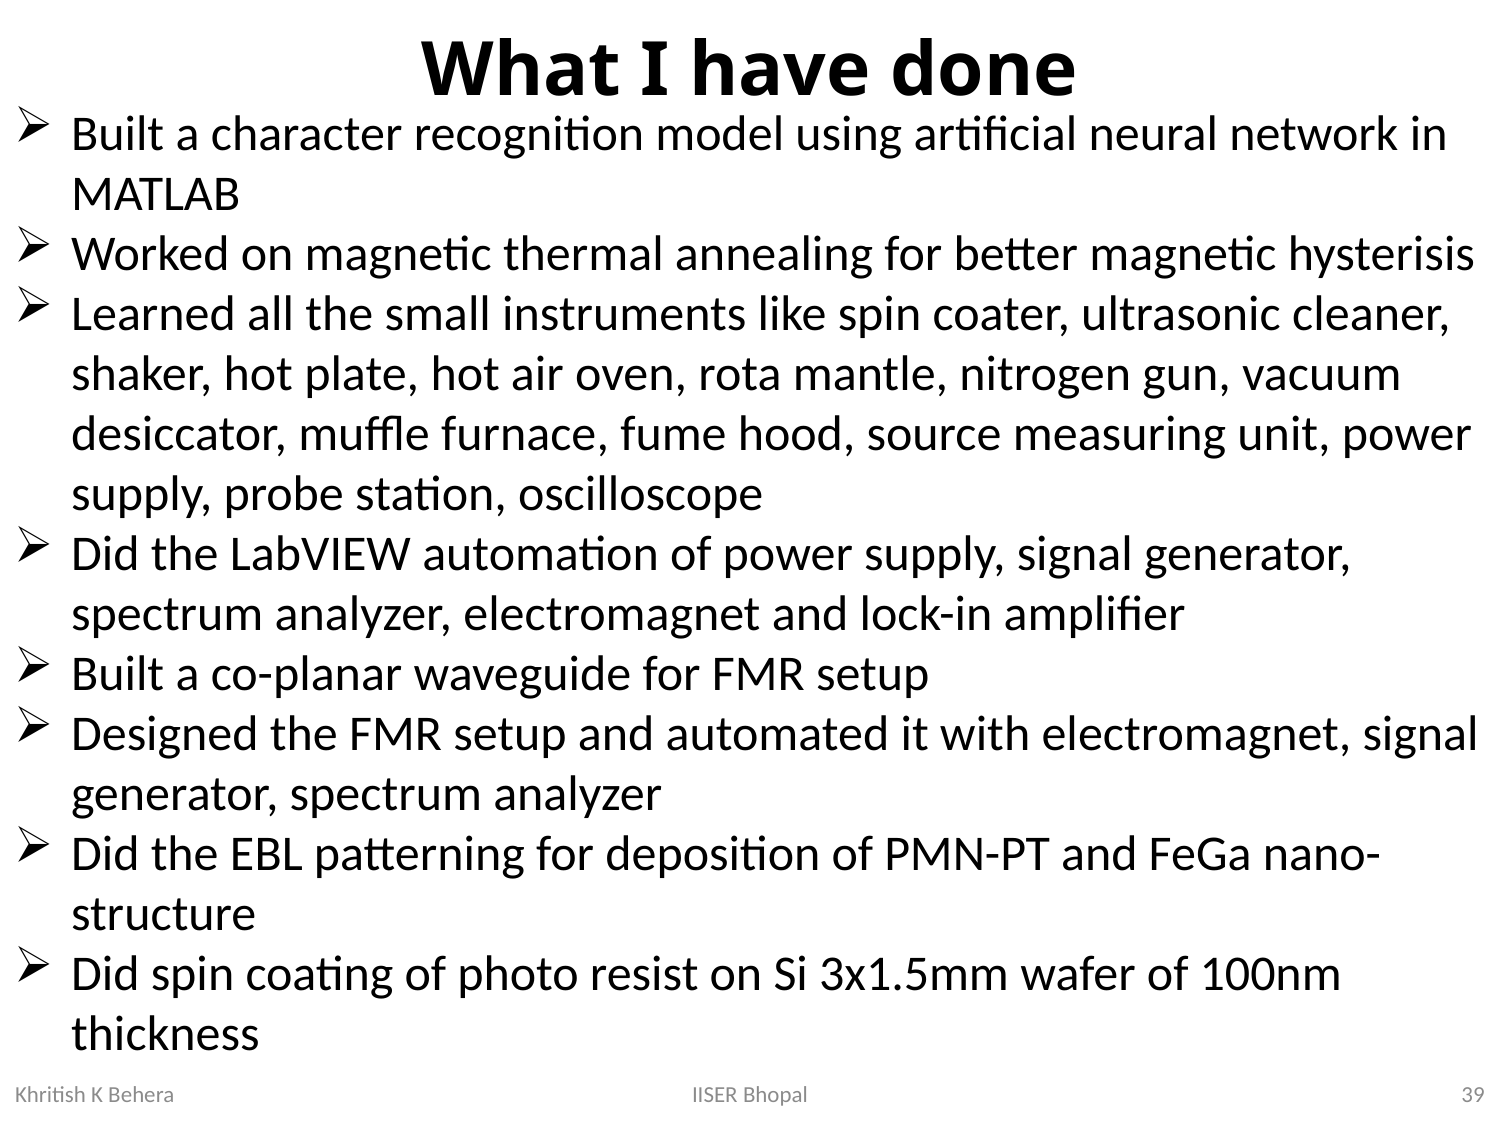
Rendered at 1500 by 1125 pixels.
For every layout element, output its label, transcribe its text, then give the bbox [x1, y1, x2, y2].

text_box Built a character recognition model using artificial neural network in MATLAB Worked on magnetic thermal annealing for better magnetic hysterisis Learned all the small instruments like spin coater, ultrasonic cleaner, shaker, hot plate, hot air oven, rota mantle, nitrogen gun, vacuum desiccator, muffle furnace, fume hood, source measuring unit, power supply, probe station, oscilloscope Did the LabVIEW automation of power supply, signal generator, spectrum analyzer, electromagnet and lock-in amplifier Built a co-planar waveguide for FMR setup Designed the FMR setup and automated it with electromagnet, signal generator, spectrum analyzer Did the EBL patterning for deposition of PMN-PT and FeGa nano-structure Did spin coating of photo resist on Si 3x1.5mm wafer of 100nm thickness [0, 93, 1500, 1125]
title What I have done [0, 0, 1500, 93]
